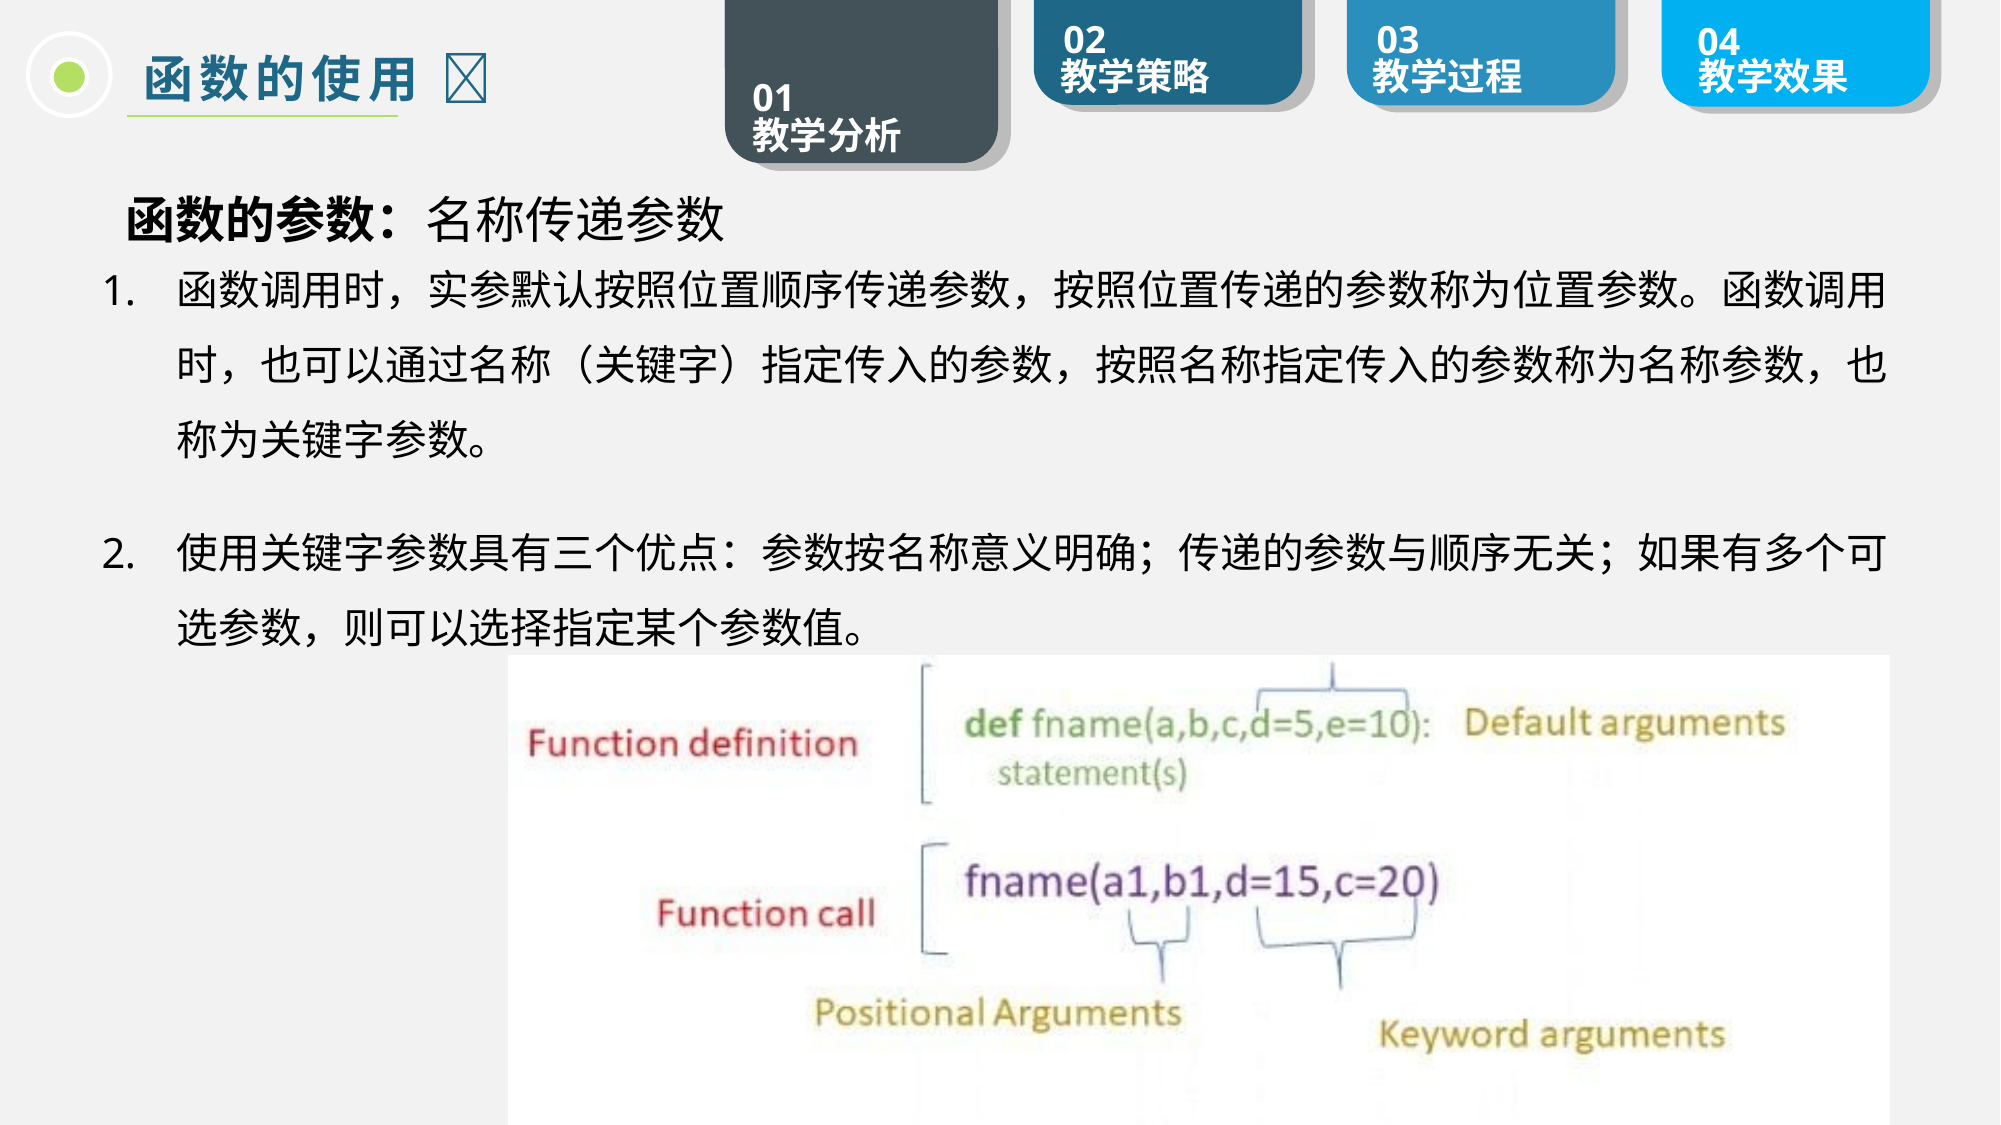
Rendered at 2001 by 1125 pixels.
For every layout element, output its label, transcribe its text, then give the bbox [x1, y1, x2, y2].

text_box 函数的使用 📜 [128, 40, 1155, 115]
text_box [27, 33, 111, 117]
text_box 函数调用时，实参默认按照位置顺序传递参数，按照位置传递的参数称为位置参数。函数调用时，也可以通过名称（关键字）指定传入的参数，按照名称指定传入的参数称为名称参数，也称为关键字参数。 使用关键字参数具有三个优点：参数按名称意义明确；传递的参数与顺序无关；如果有多个可选参数，则可以选择指定某个参数值。 [86, 231, 1919, 772]
picture [507, 655, 1890, 1125]
text_box 函数的参数：名称传递参数 [110, 151, 1942, 257]
